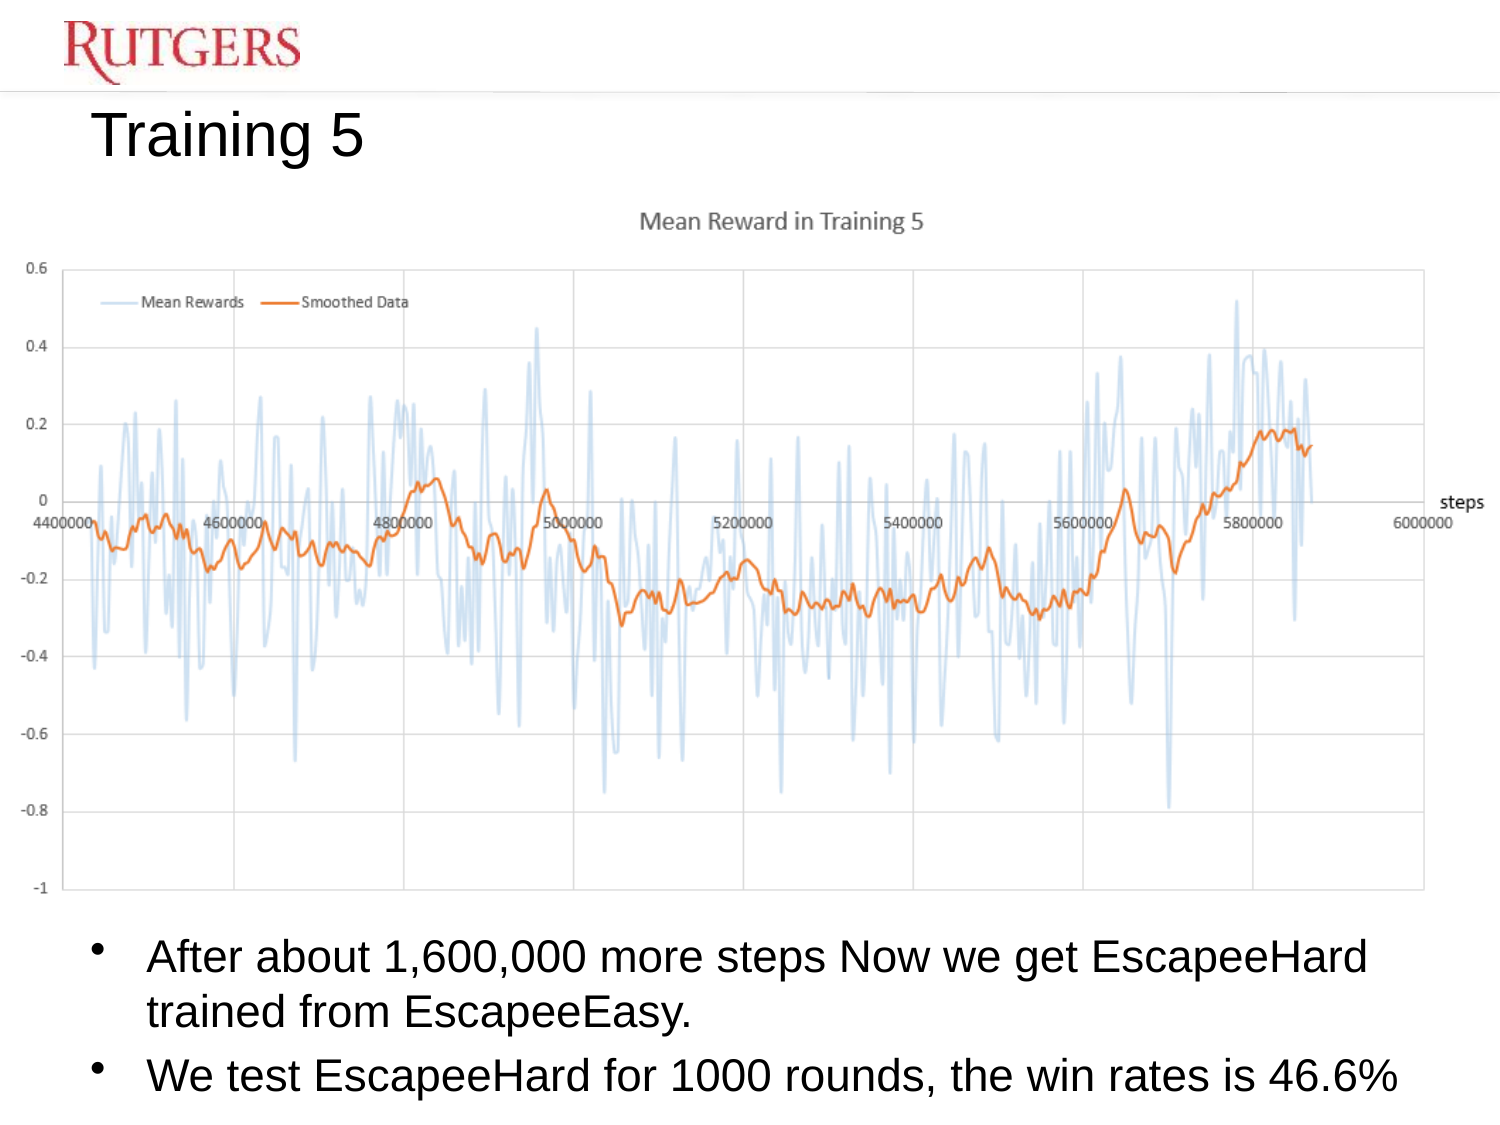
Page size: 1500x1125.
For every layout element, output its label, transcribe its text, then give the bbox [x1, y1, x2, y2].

picture [0, 202, 1500, 923]
picture [64, 21, 300, 85]
title Training 5 [75, 64, 1425, 198]
list After about 1,600,000 more steps Now we get EscapeeHard trained from EscapeeEasy. We test EscapeeHard for 1000 rounds, the win rates is 46.6% [75, 932, 1456, 1077]
